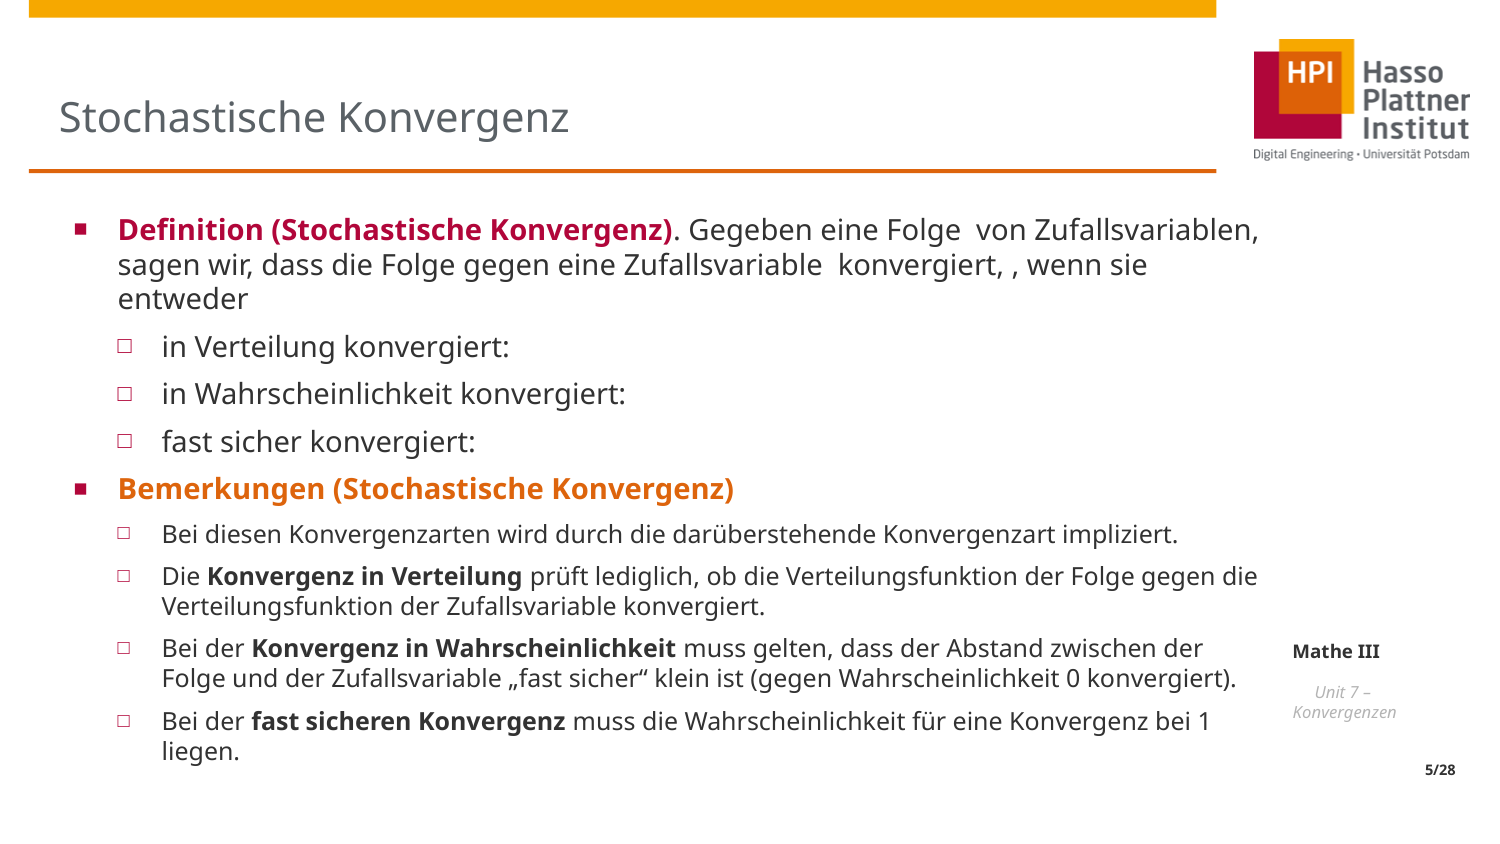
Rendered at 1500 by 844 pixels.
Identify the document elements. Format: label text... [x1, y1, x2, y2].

title Stochastische Konvergenz [58, 17, 1187, 170]
picture [1254, 39, 1470, 161]
